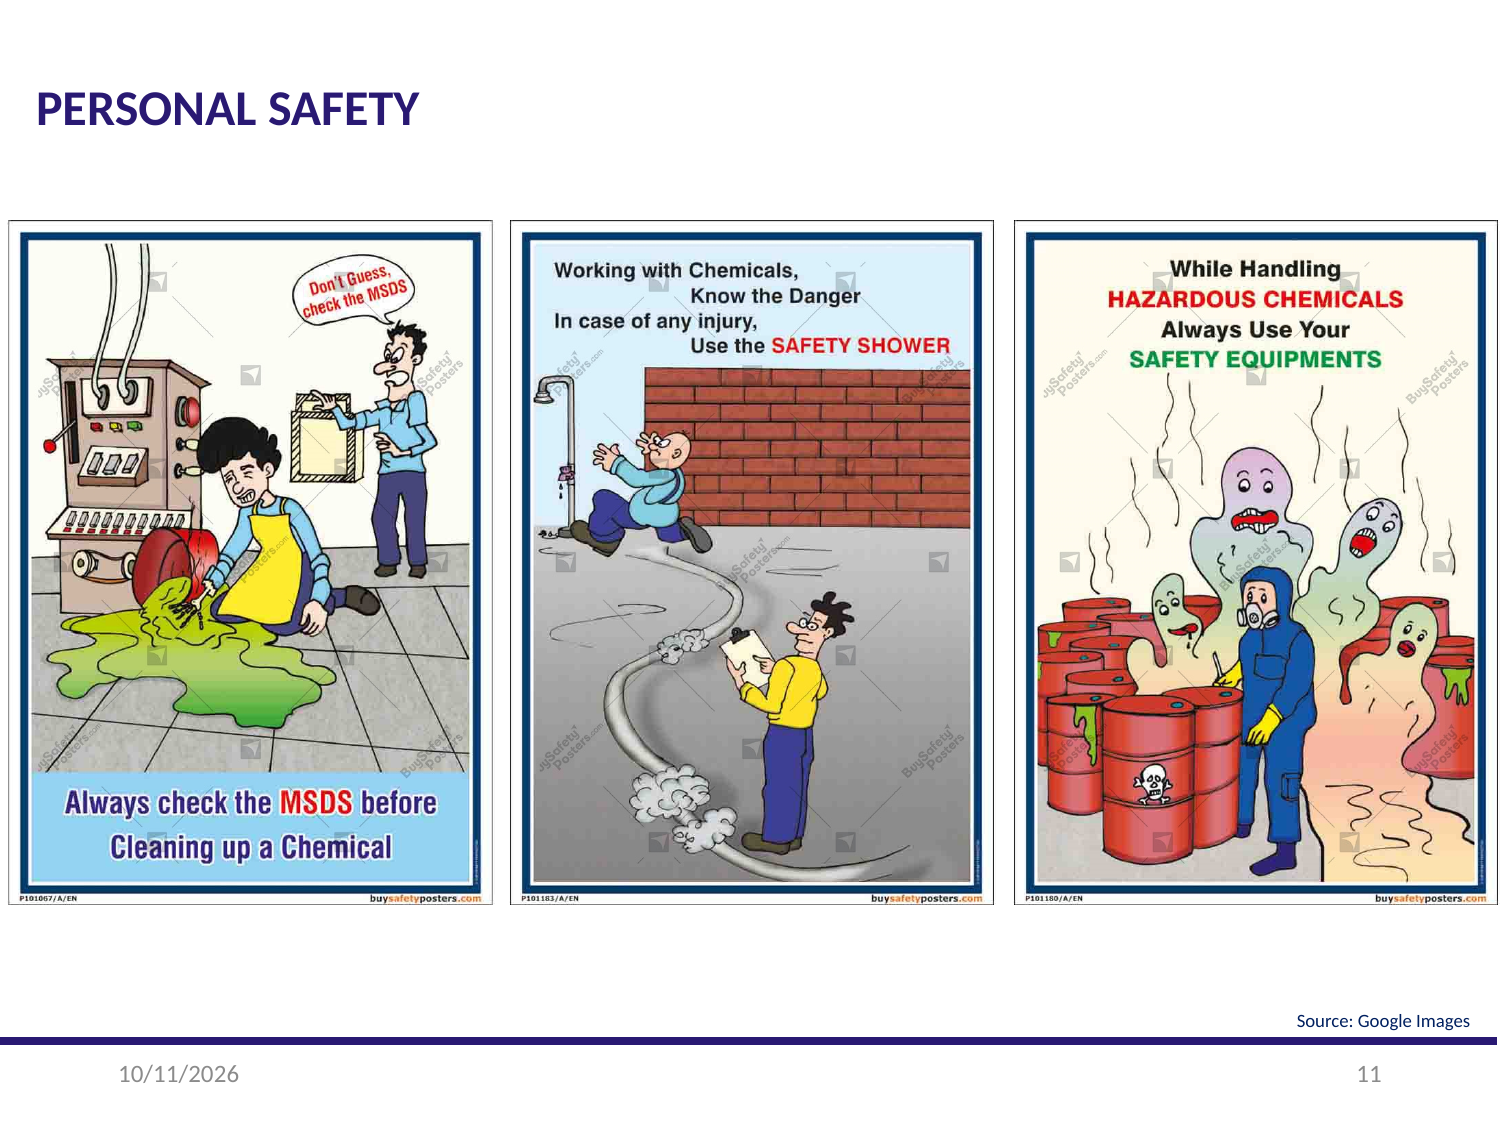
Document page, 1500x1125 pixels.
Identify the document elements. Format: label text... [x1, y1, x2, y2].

text_box PERSONAL SAFETY [21, 67, 1035, 143]
slide_number 11 [1059, 1045, 1397, 1103]
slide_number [103, 1045, 441, 1103]
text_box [0, 220, 1500, 905]
text_box Source: Google Images [1282, 1000, 1486, 1037]
